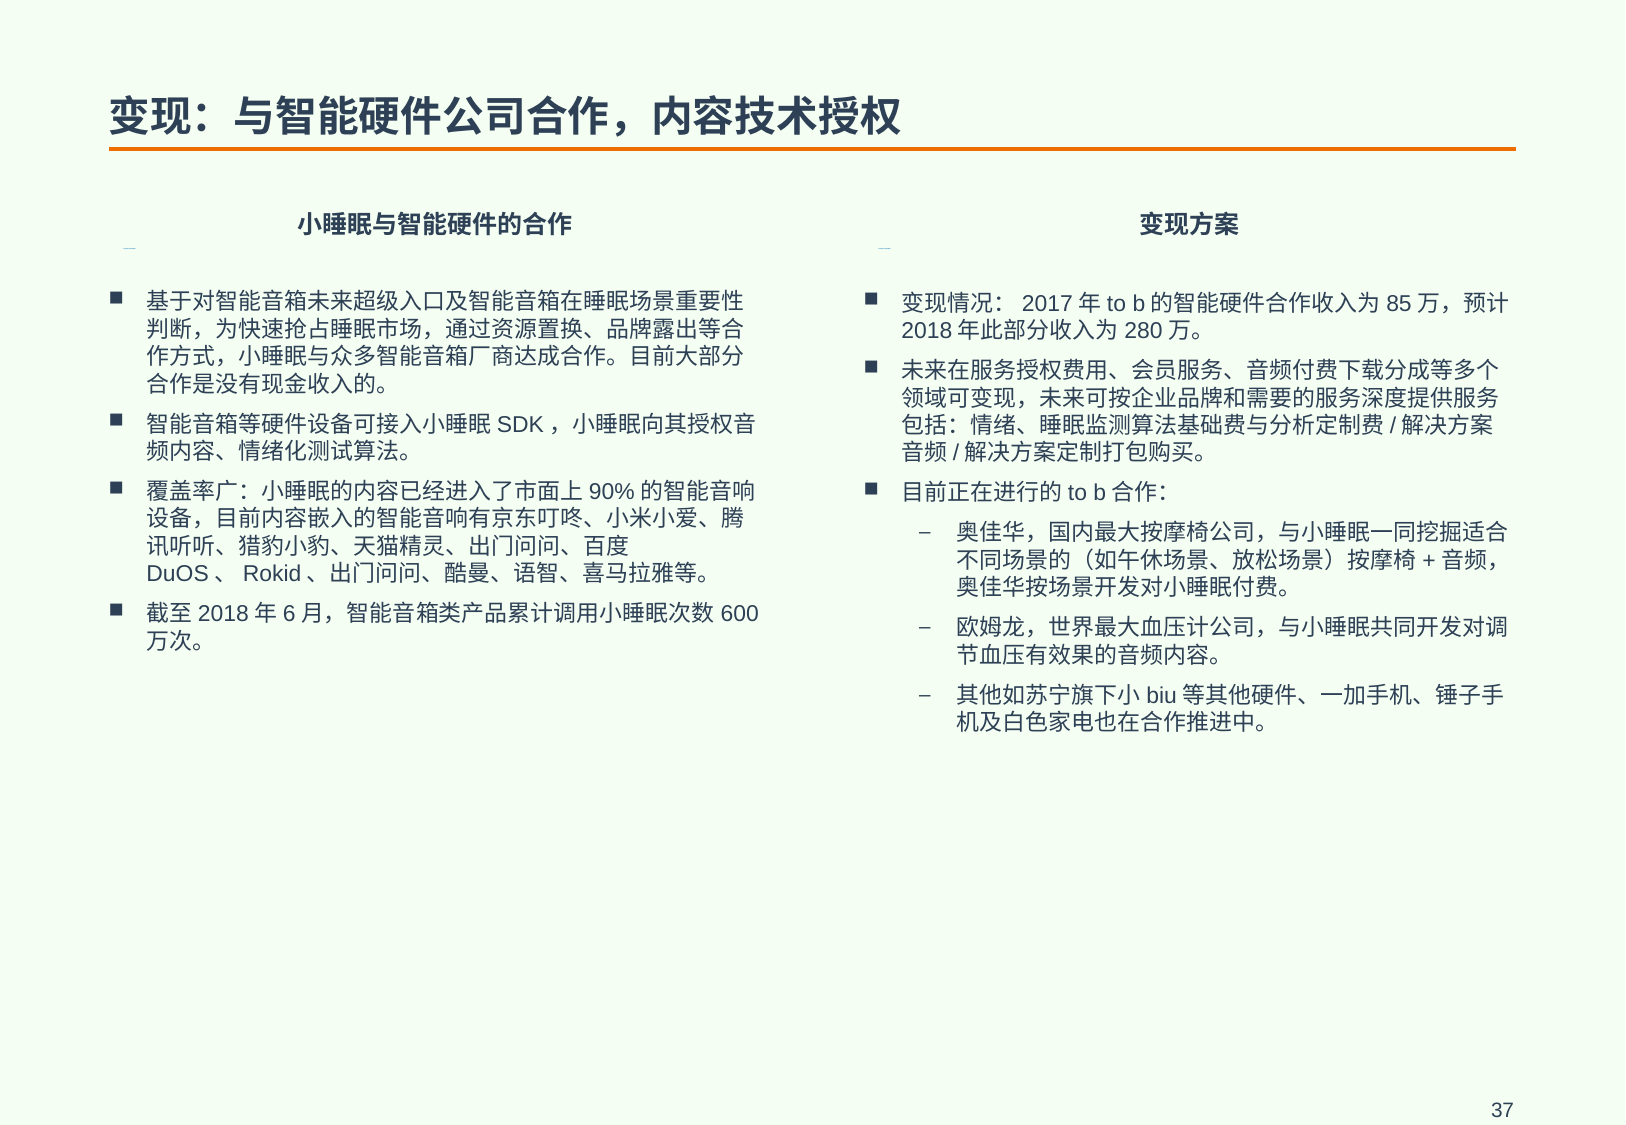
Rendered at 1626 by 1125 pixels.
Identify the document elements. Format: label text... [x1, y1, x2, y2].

title 变现：与智能硬件公司合作，内容技术授权 [108, 45, 1517, 147]
list 基于对智能音箱未来超级入口及智能音箱在睡眠场景重要性判断，为快速抢占睡眠市场，通过资源置换、品牌露出等合作方式，小睡眠与众多智能音箱厂商达成合作。目前大部分合作是没有现金收入的。 智能音箱等硬件设备可接入小睡眠SDK，小睡眠向其授权音频内容、情绪化测试算法。 覆盖率广：小睡眠的内容已经进入了市面上90%的智能音响设备，目前内容嵌入的智能音响有京东叮咚、小米小爱、腾讯听听、猎豹小豹、天猫精灵、出门问问、百度 DuOS、Rokid、出门问问、酷曼、语智、喜马拉雅等。 截至2018年6月，智能音箱类产品累计调用小睡眠次数600万次。 [108, 279, 762, 1000]
list 小睡眠与智能硬件的合作 [108, 201, 762, 254]
list 变现方案 [863, 201, 1517, 254]
list 变现情况：2017年to b的智能硬件合作收入为85万，预计2018年此部分收入为280万。 未来在服务授权费用、会员服务、音频付费下载分成等多个领域可变现，未来可按企业品牌和需要的服务深度提供服务包括：情绪、睡眠监测算法基础费与分析定制费/解决方案音频/解决方案定制打包购买。 目前正在进行的to b合作： 奥佳华，国内最大按摩椅公司，与小睡眠一同挖掘适合不同场景的（如午休场景、放松场景）按摩椅+音频，奥佳华按场景开发对小睡眠付费。 欧姆龙，世界最大血压计公司，与小睡眠共同开发对调节血压有效果的音频内容。 其他如苏宁旗下小biu等其他硬件、一加手机、锤子手机及白色家电也在合作推进中。 [863, 280, 1517, 1000]
